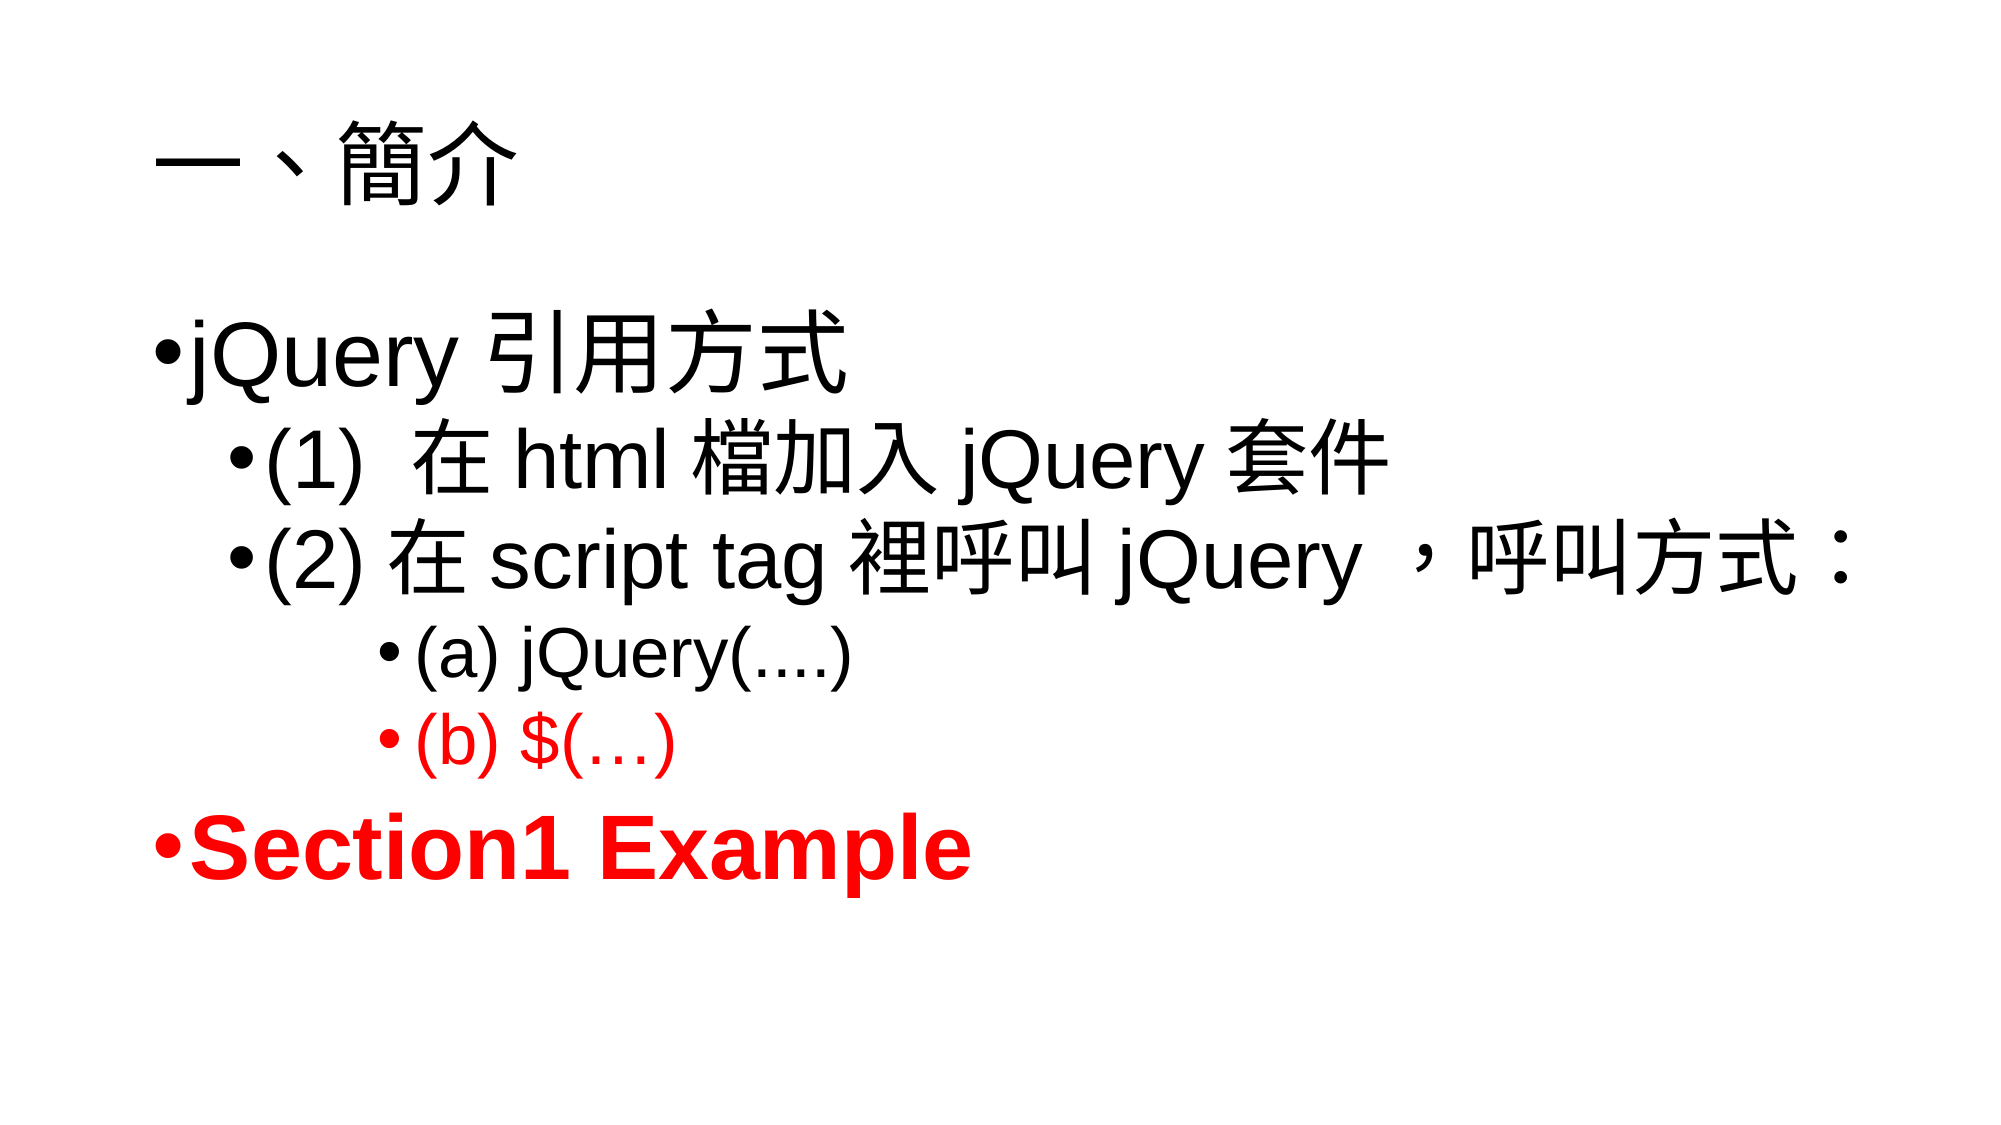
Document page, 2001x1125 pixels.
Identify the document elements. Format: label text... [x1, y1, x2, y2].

list jQuery引用方式 (1) 在html檔加入jQuery套件 (2)在script tag裡呼叫jQuery，呼叫方式： (a) jQuery(....) (b) $(…) Section1 Example [137, 299, 1863, 1014]
title 一、簡介 [137, 59, 1863, 278]
